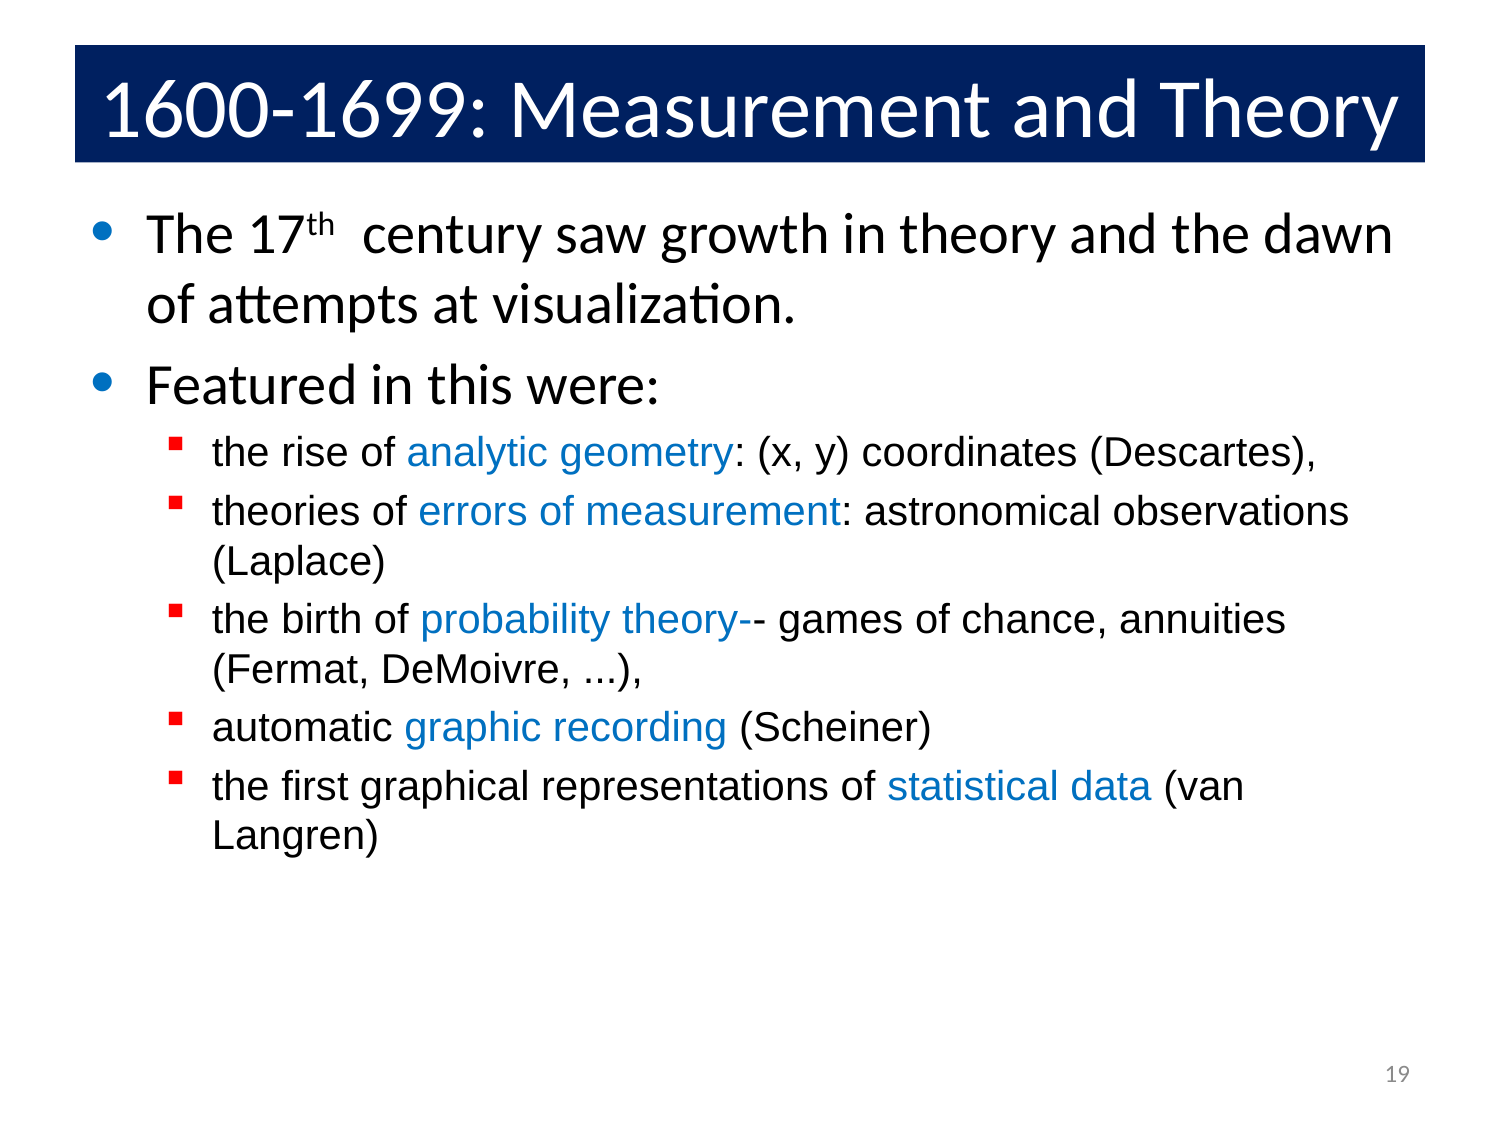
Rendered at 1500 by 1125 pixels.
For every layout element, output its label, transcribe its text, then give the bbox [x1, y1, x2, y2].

list The 17th century saw growth in theory and the dawn of attempts at visualization. Featured in this were: the rise of analytic geometry: (x, y) coordinates (Descartes), theories of errors of measurement: astronomical observations (Laplace) the birth of probability theory-- games of chance, annuities (Fermat, DeMoivre, ...), automatic graphic recording (Scheiner) the first graphical representations of statistical data (van Langren) [75, 187, 1425, 1025]
title 1600-1699: Measurement and Theory [75, 45, 1425, 163]
slide_number 19 [1074, 1042, 1425, 1103]
